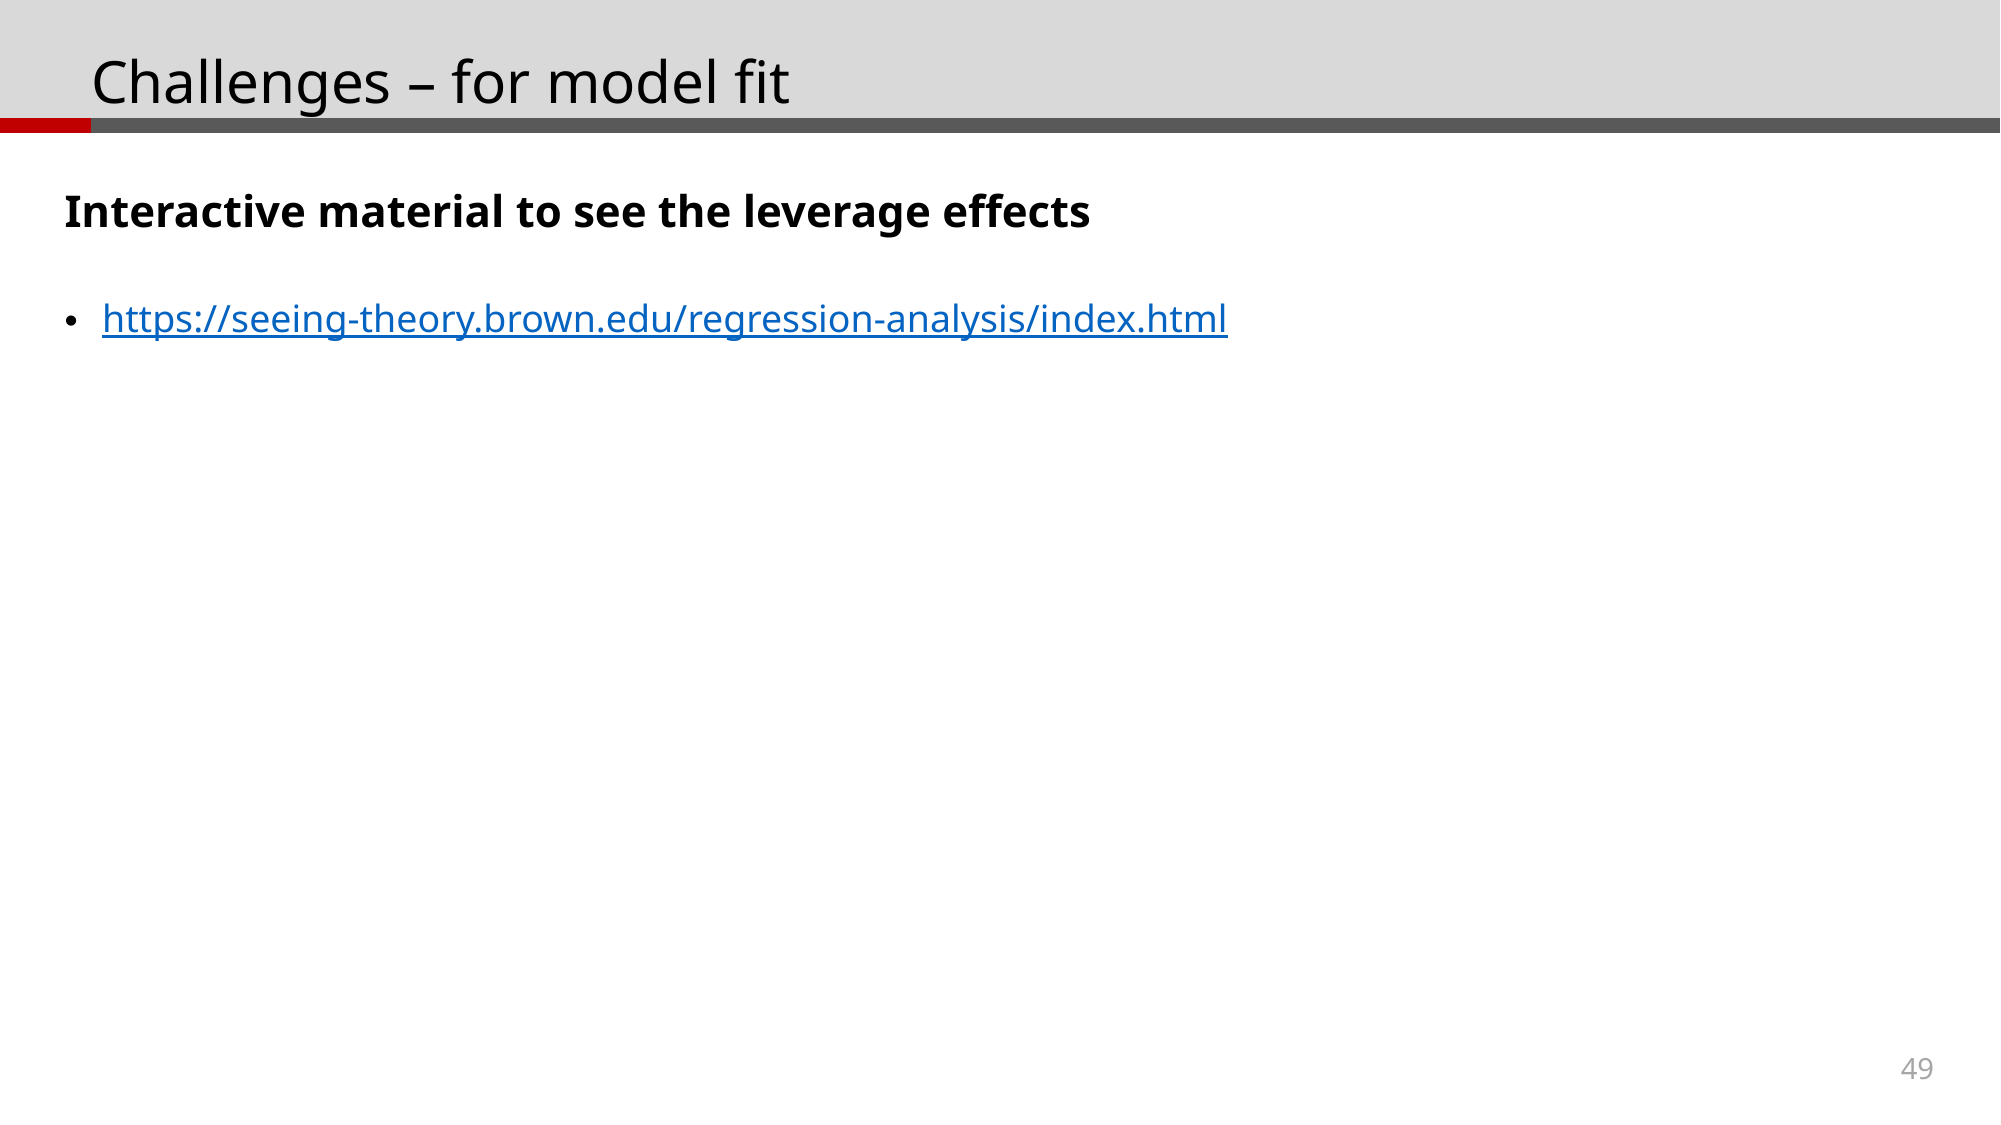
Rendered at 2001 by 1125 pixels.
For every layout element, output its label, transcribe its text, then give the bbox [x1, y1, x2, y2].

list Interactive material to see the leverage effects [49, 181, 1949, 242]
slide_number 49 [1618, 1042, 1949, 1103]
title Challenges – for model fit [91, 0, 1949, 115]
list https://seeing-theory.brown.edu/regression-analysis/index.html [49, 271, 1949, 1000]
